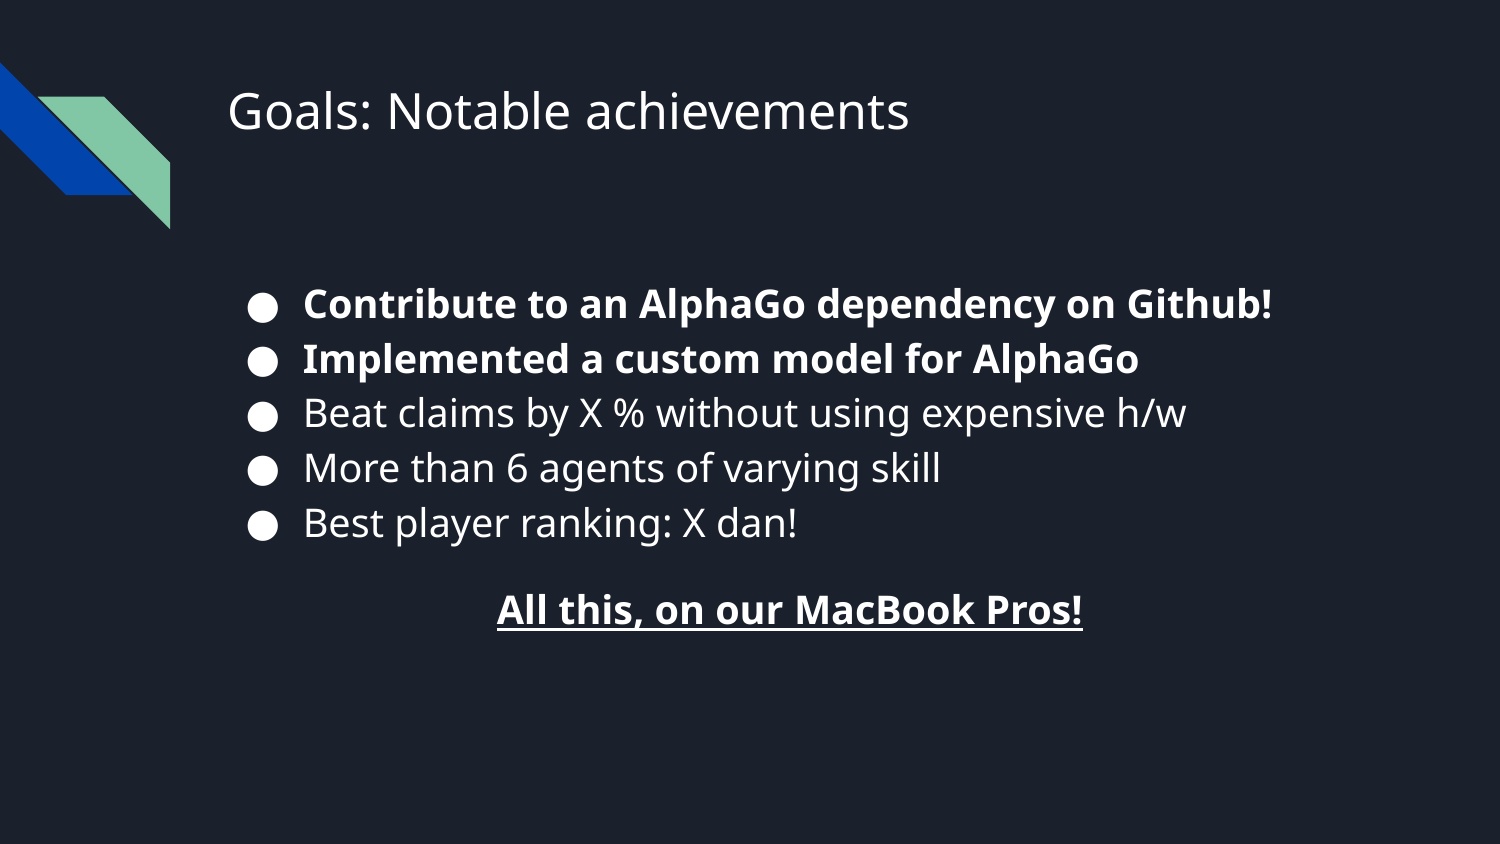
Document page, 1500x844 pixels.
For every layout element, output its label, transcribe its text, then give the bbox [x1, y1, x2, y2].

title Goals: Notable achievements [212, 64, 1368, 215]
list Contribute to an AlphaGo dependency on Github! Implemented a custom model for AlphaGo Beat claims by X % without using expensive h/w More than 6 agents of varying skill Best player ranking: X dan! All this, on our MacBook Pros! [212, 257, 1368, 735]
